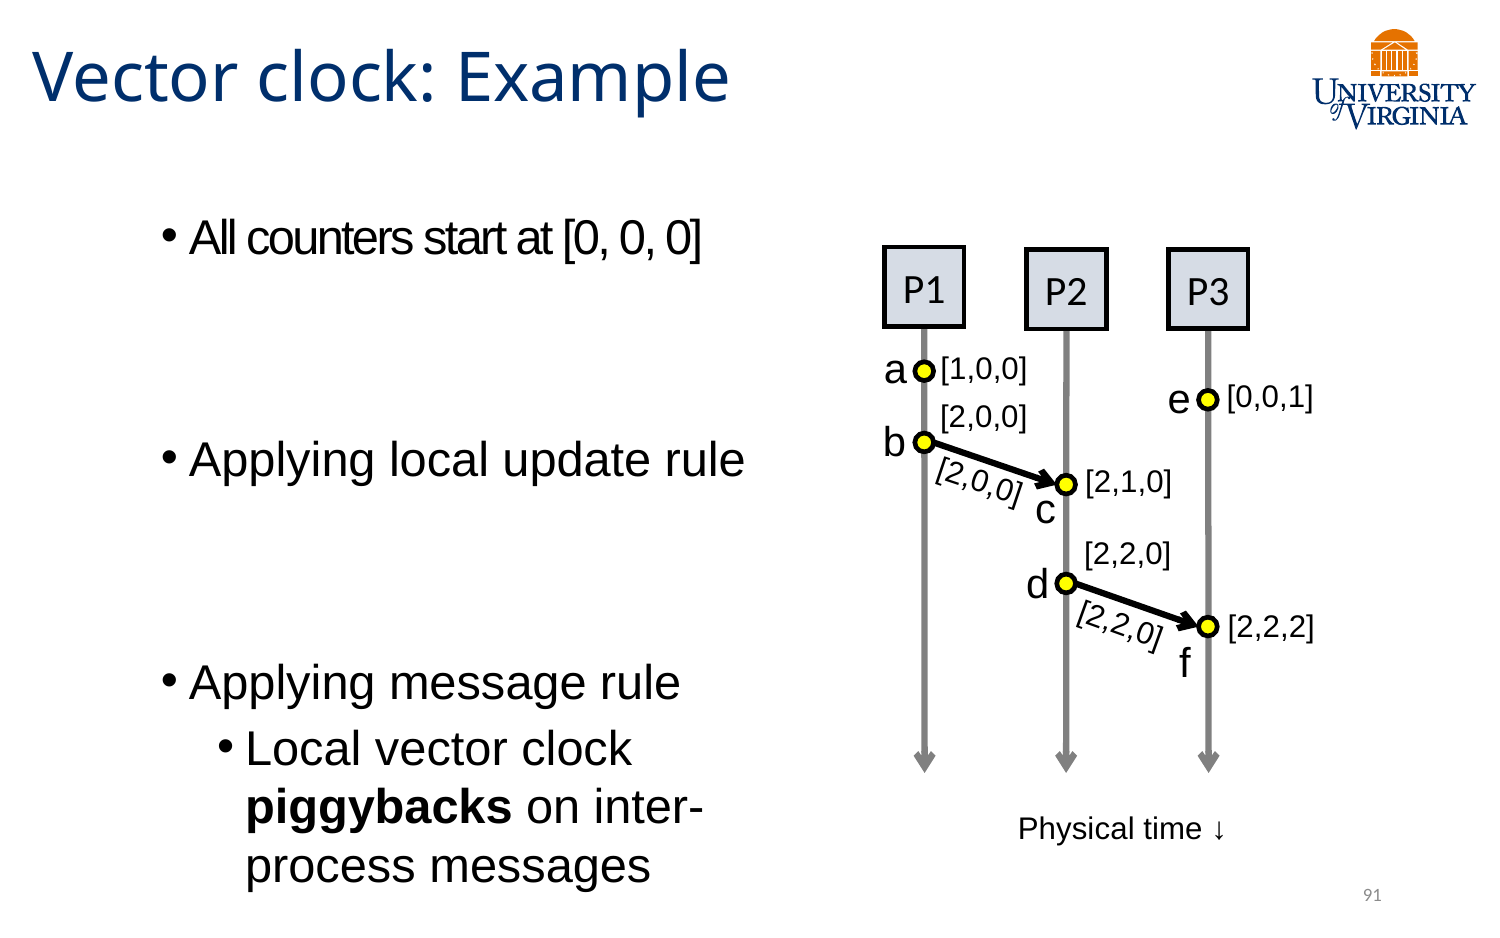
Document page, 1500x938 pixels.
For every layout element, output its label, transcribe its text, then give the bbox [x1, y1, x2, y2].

text_box f [1164, 627, 1206, 693]
text_box [2,0,0] [925, 388, 1043, 441]
title Vector clock: Example [17, 14, 1297, 145]
text_box [1199, 616, 1208, 637]
slide_number 91 [1059, 868, 1397, 919]
text_box a [869, 334, 923, 399]
text_box [2,2,0] [1057, 604, 1066, 632]
text_box Physical time ↓ [1003, 801, 1243, 854]
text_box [1075, 583, 1199, 627]
text_box P3 [1168, 249, 1248, 329]
text_box [925, 441, 931, 453]
text_box [2,0,0] [916, 464, 924, 489]
text_box [1,0,0] [925, 340, 1043, 388]
text_box b [868, 407, 922, 473]
text_box [2,2,0] [1067, 578, 1183, 668]
text_box [0,0,1] [1211, 368, 1330, 421]
text_box [2,0,0] [925, 441, 1041, 524]
list All counters start at [0, 0, 0] Applying local update rule Applying message rule Local vector clock piggybacks on inter-process messages [145, 197, 824, 913]
text_box P2 [1026, 249, 1107, 330]
text_box d [1011, 549, 1065, 614]
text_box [933, 442, 1057, 485]
text_box c [1020, 474, 1066, 540]
text_box [2,2,2] [1212, 598, 1331, 651]
text_box [2,1,0] [1070, 453, 1188, 507]
text_box P1 [884, 246, 965, 327]
text_box e [1152, 364, 1206, 430]
text_box [2,2,0] [1069, 526, 1187, 579]
text_box c [1067, 474, 1071, 540]
text_box [1067, 573, 1074, 594]
